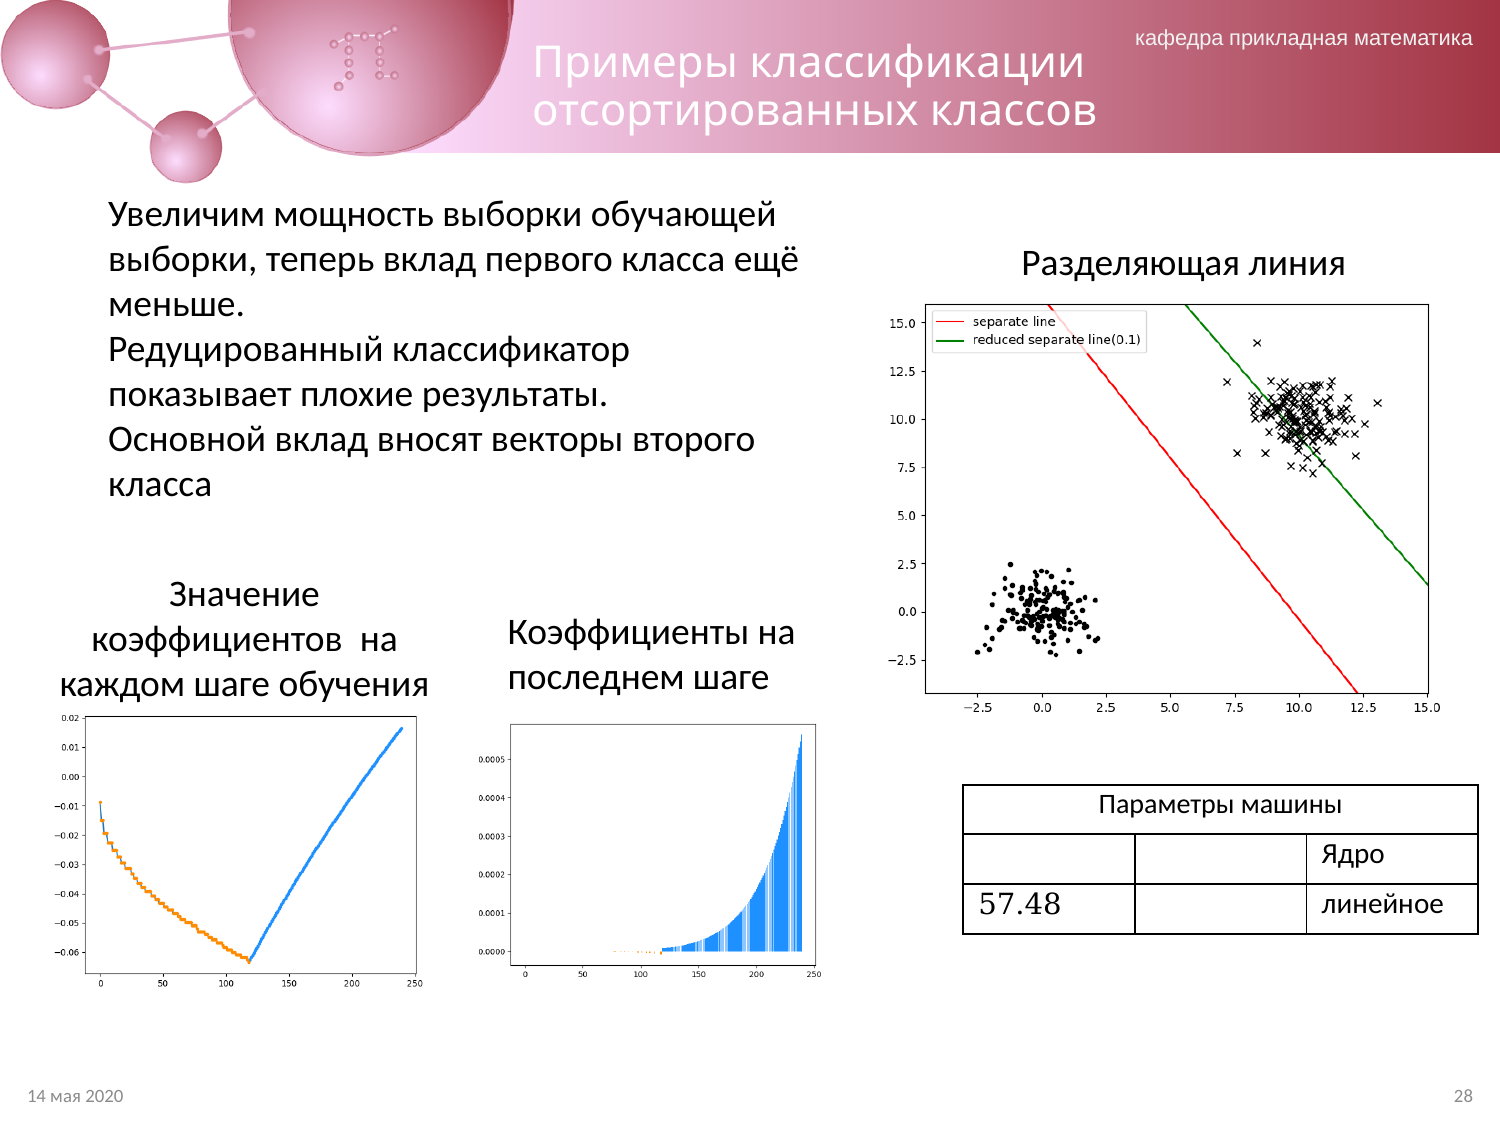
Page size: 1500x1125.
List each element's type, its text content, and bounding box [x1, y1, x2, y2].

text_box Разделяющая линия [1006, 230, 1393, 290]
text_box Коэффициенты на последнем шаге [492, 599, 853, 705]
slide_number 14 мая 2020 [11, 1065, 350, 1125]
title Примеры классификации отсортированных классов [517, 25, 1121, 149]
picture [0, 0, 1500, 1125]
text_box Увеличим мощность выборки обучающей выборки, теперь вклад первого класса ещё меньше. Редуцированный классификатор показывает плохие результаты. Основной вклад вносят векторы второго класса [93, 181, 819, 557]
slide_number 28 [1150, 1065, 1488, 1125]
